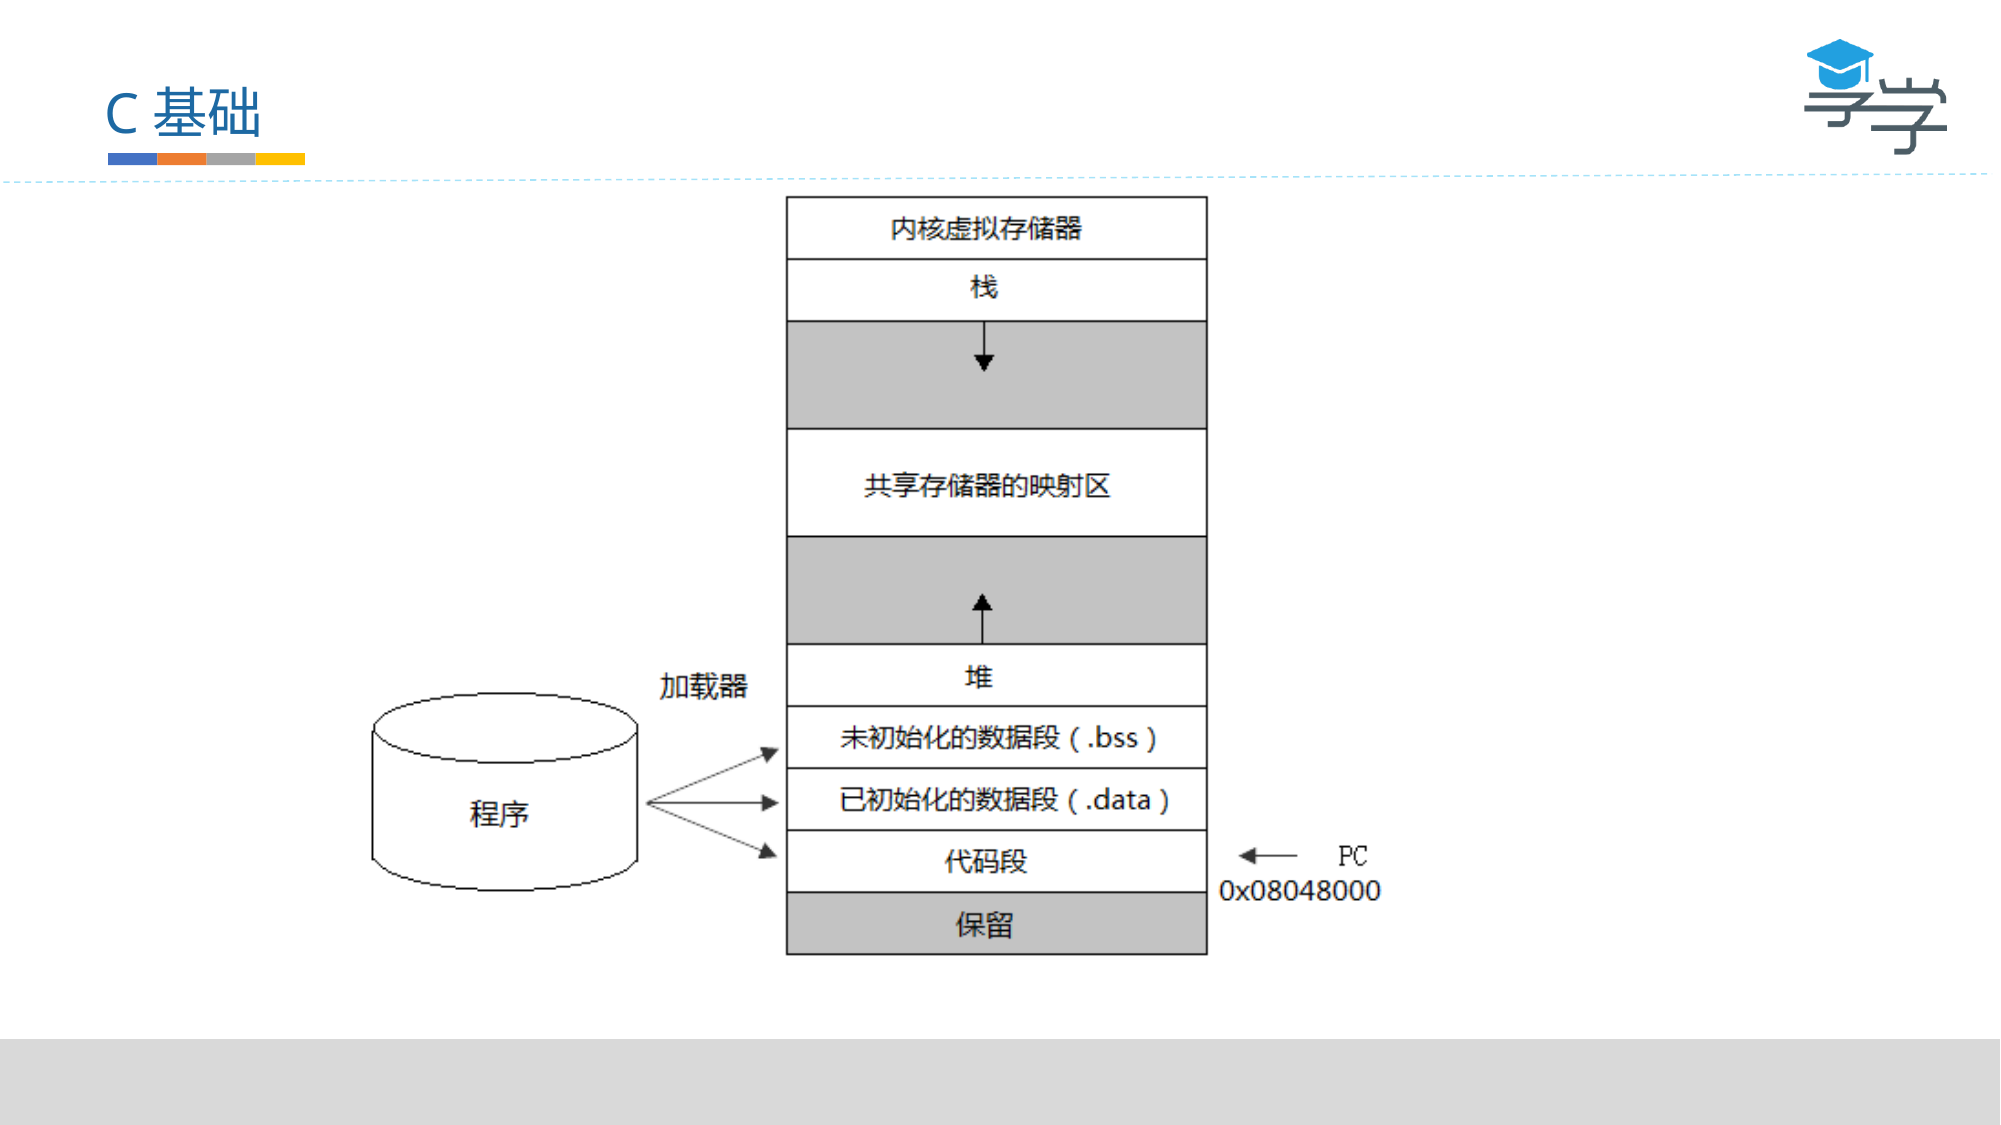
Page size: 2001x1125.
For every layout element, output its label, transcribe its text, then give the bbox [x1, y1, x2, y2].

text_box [108, 152, 305, 166]
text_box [0, 173, 1993, 183]
picture [1799, 20, 1952, 173]
picture [361, 182, 1389, 972]
text_box C基础 [89, 70, 783, 153]
